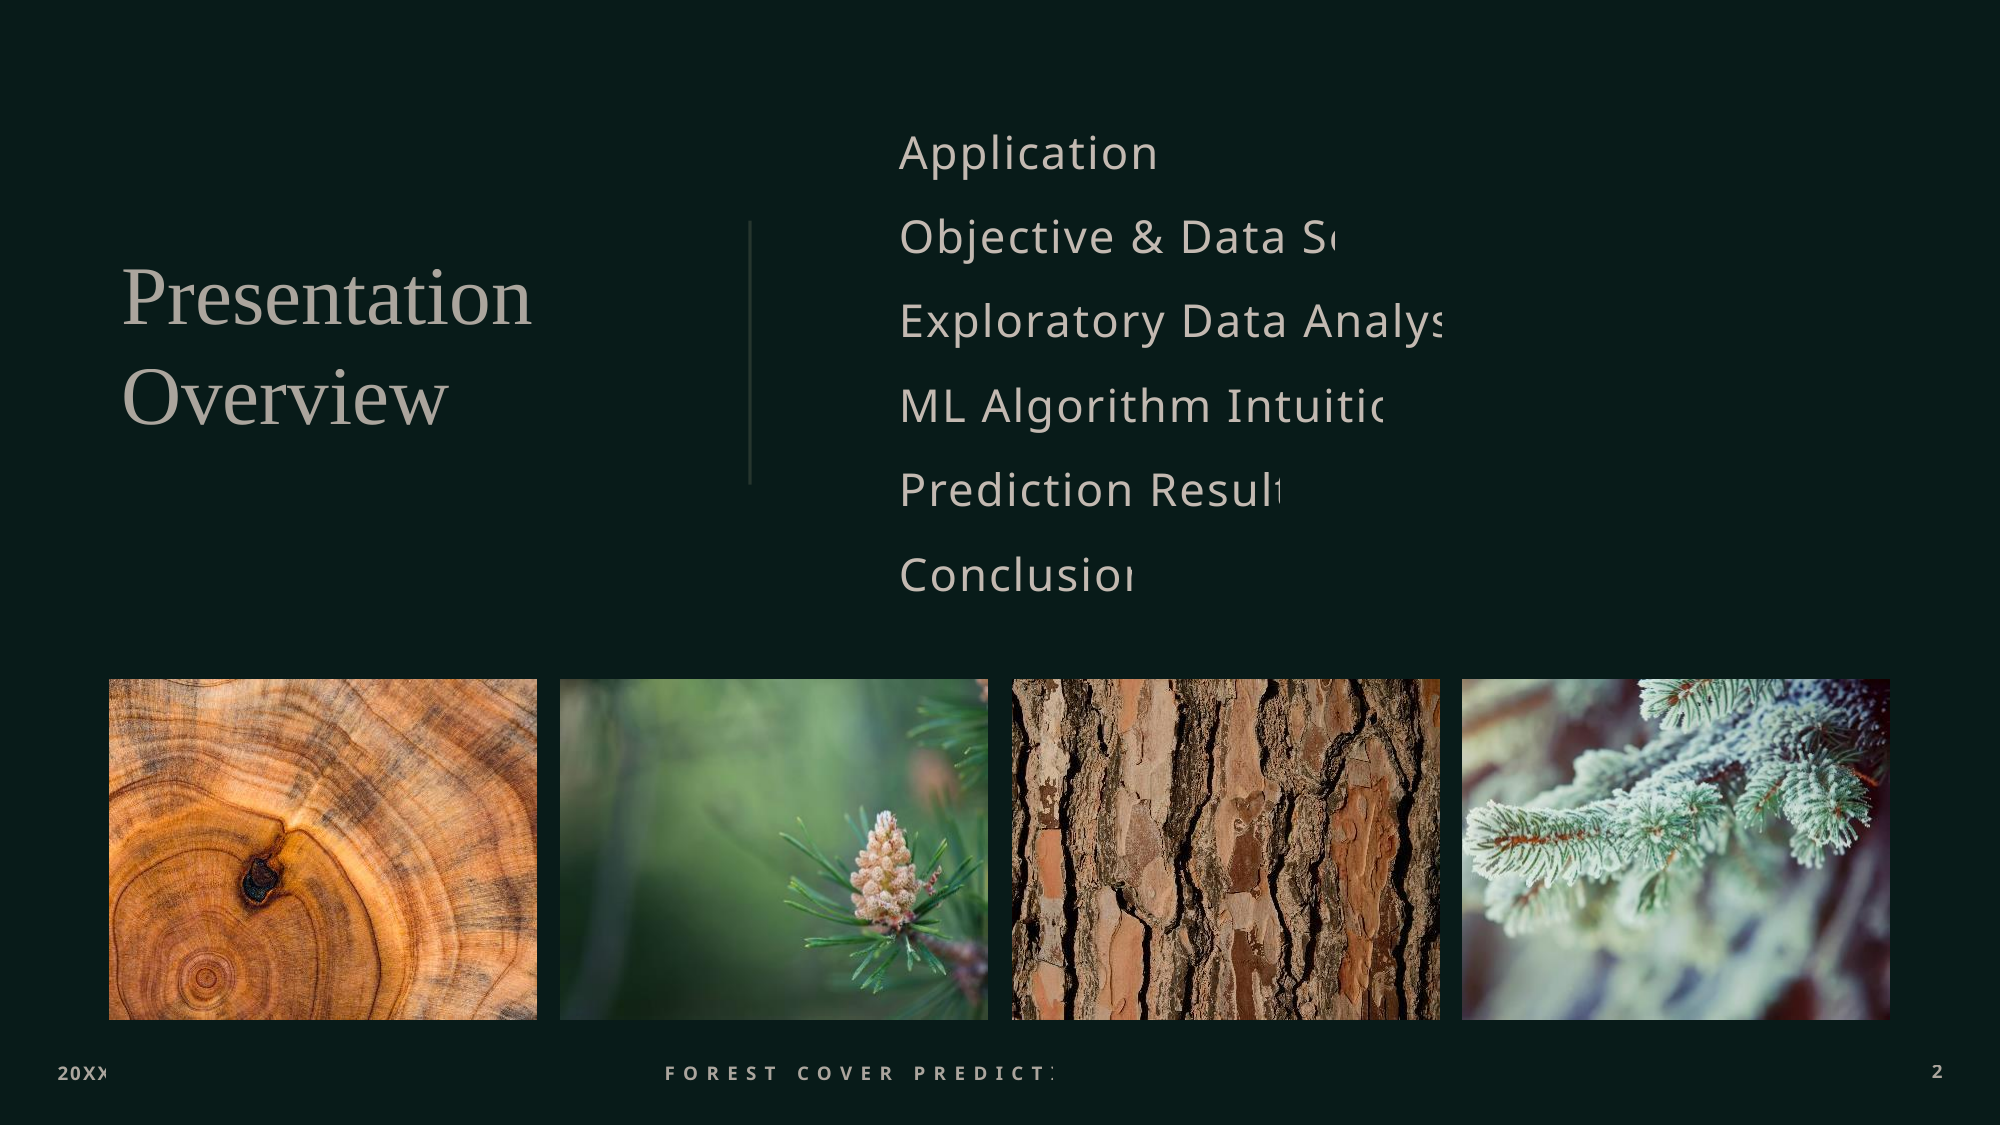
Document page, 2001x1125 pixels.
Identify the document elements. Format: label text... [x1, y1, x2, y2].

footer Forest Cover Prediction – ML Models [587, 1042, 1413, 1103]
picture [109, 679, 537, 1020]
slide_number 2 [1725, 1042, 1958, 1103]
slide_number 20XX [42, 1042, 587, 1103]
title Presentation Overview [106, 106, 678, 577]
list Applications Objective & Data Set Exploratory Data Analysis ML Algorithm Intuition Prediction Results Conclusion [883, 104, 1890, 608]
picture [1462, 679, 1890, 1020]
picture [560, 679, 988, 1020]
picture [1012, 679, 1440, 1020]
